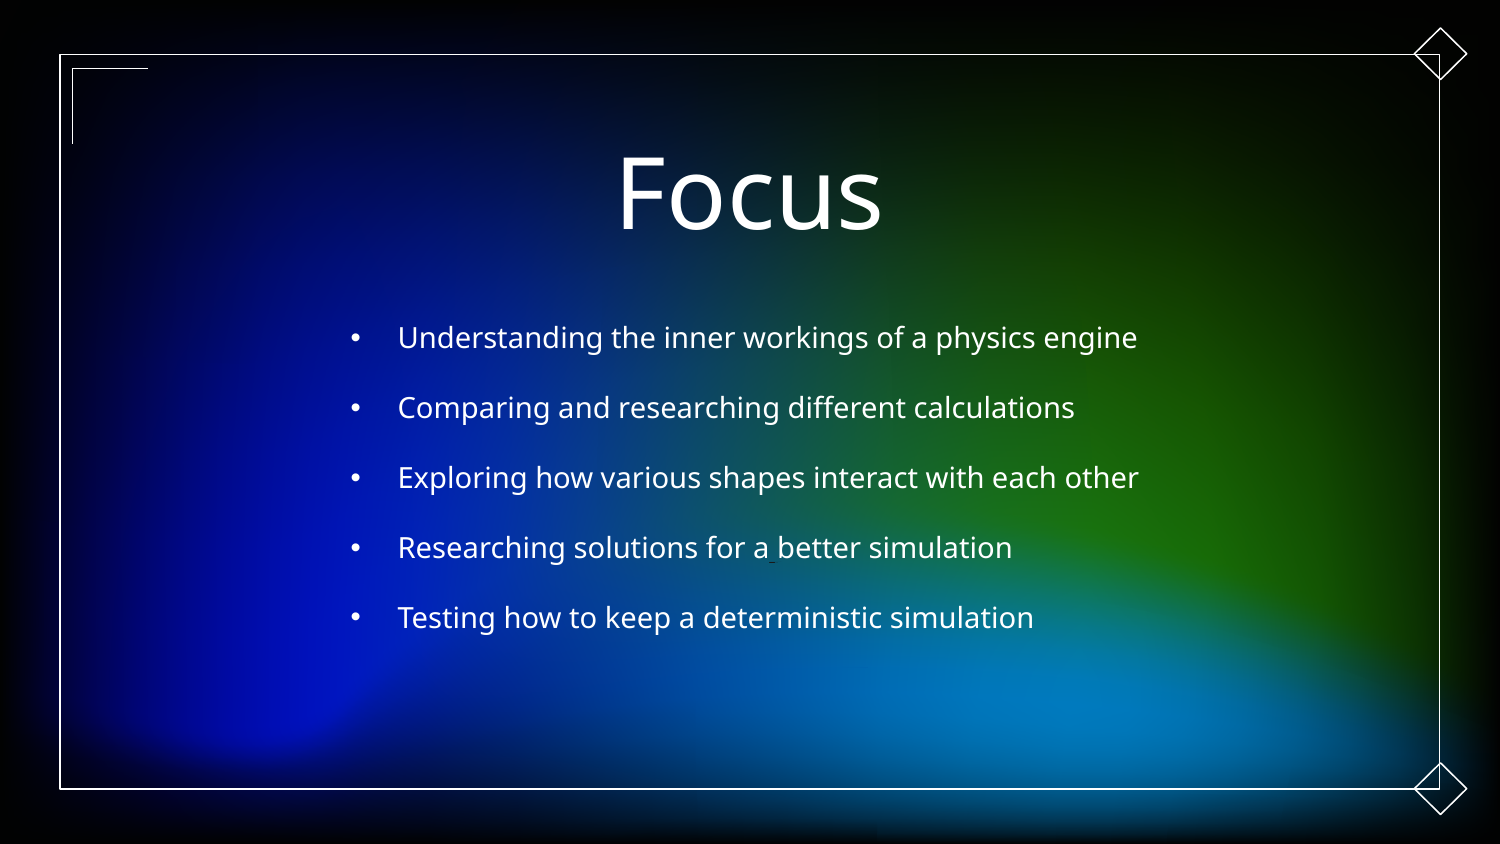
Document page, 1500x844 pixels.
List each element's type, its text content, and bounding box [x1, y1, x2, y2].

title Focus [249, 106, 1251, 273]
subtitle Understanding the inner workings of a physics engine Comparing and researching different calculations Exploring how various shapes interact with each other Researching solutions for a better simulation Testing how to keep a deterministic simulation [312, 264, 1188, 713]
picture [0, 0, 1500, 844]
